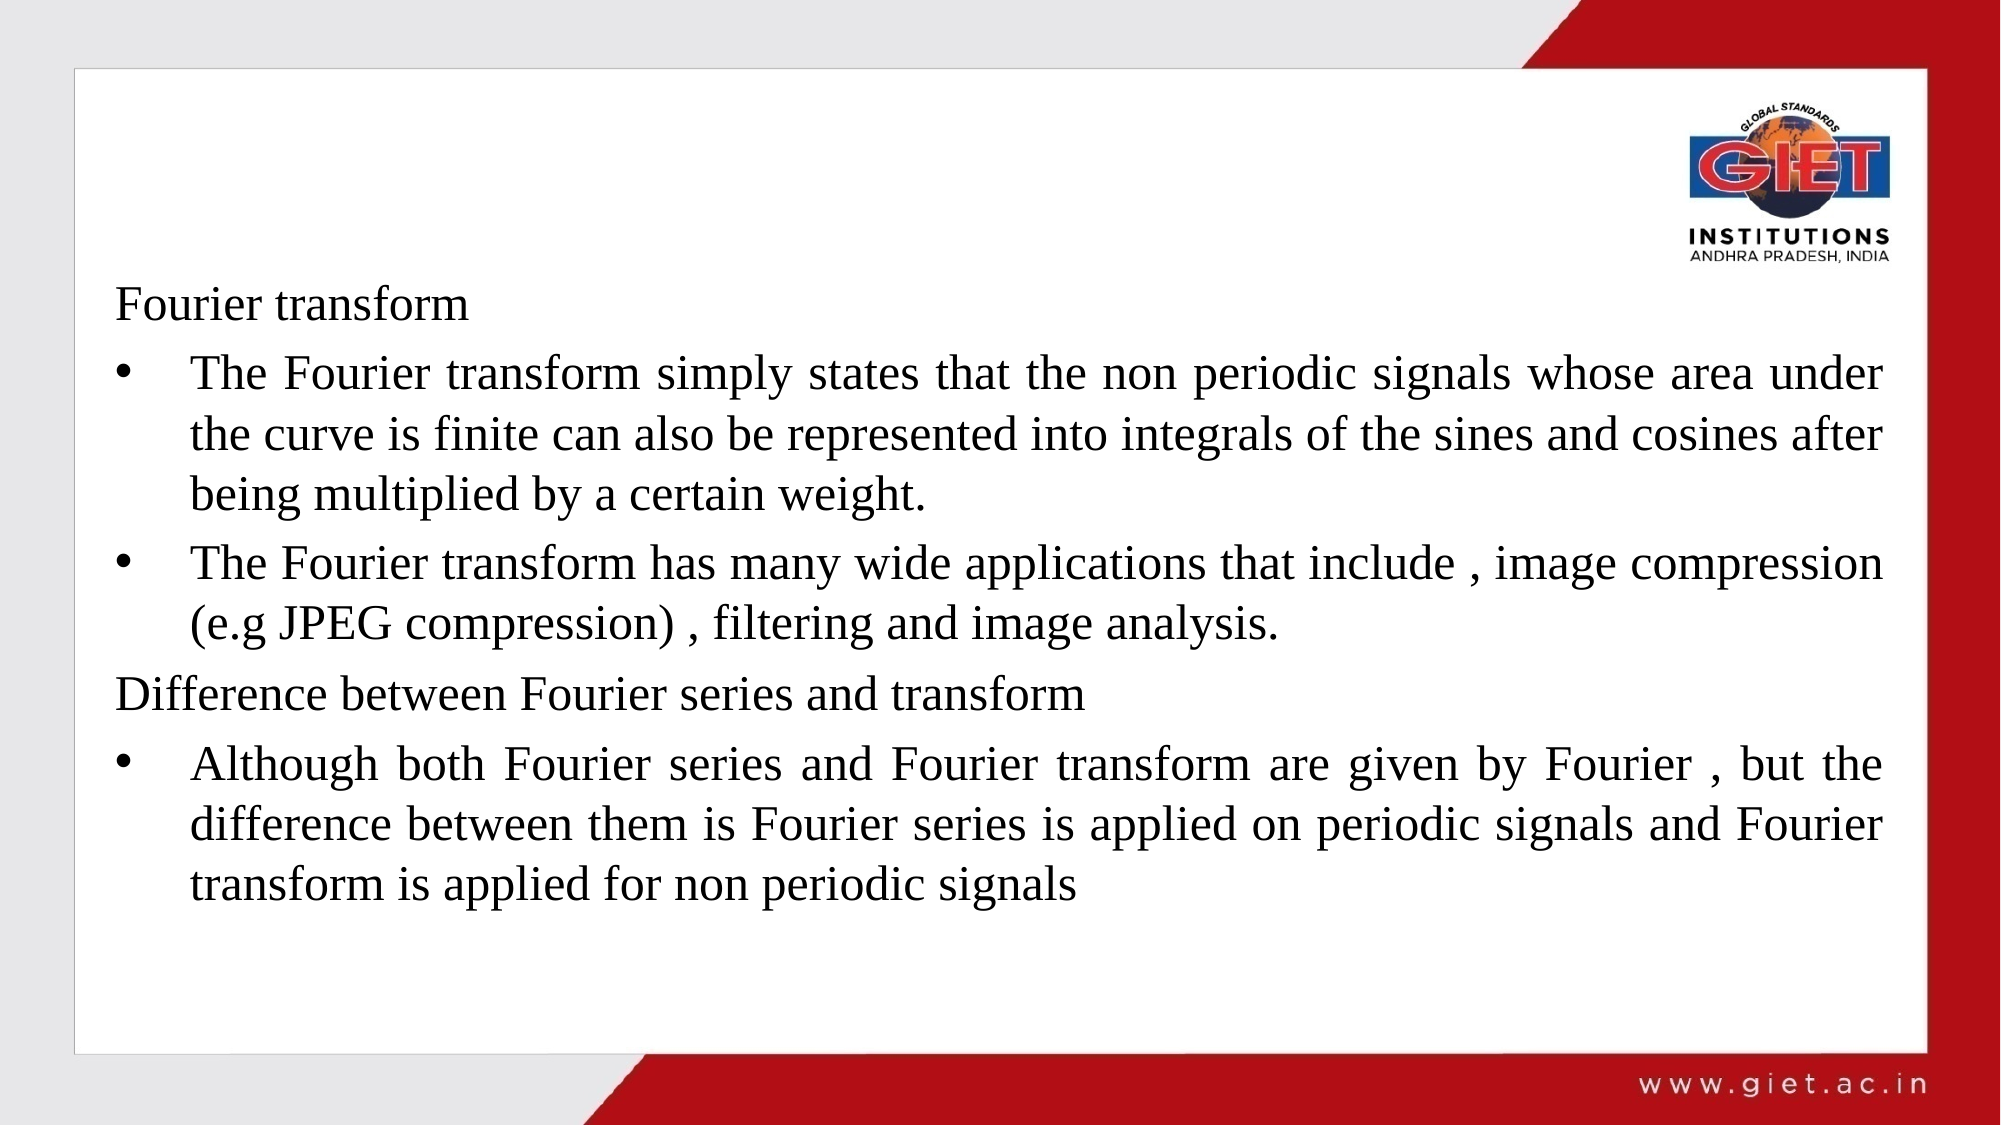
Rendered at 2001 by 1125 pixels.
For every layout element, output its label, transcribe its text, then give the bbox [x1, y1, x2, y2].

list Fourier transform The Fourier transform simply states that the non periodic signals whose area under the curve is finite can also be represented into integrals of the sines and cosines after being multiplied by a certain weight. The Fourier transform has many wide applications that include , image compression (e.g JPEG compression) , filtering and image analysis. Difference between Fourier series and transform Although both Fourier series and Fourier transform are given by Fourier , but the difference between them is Fourier series is applied on periodic signals and Fourier transform is applied for non periodic signals [99, 262, 1900, 1005]
picture [0, 0, 2001, 1125]
